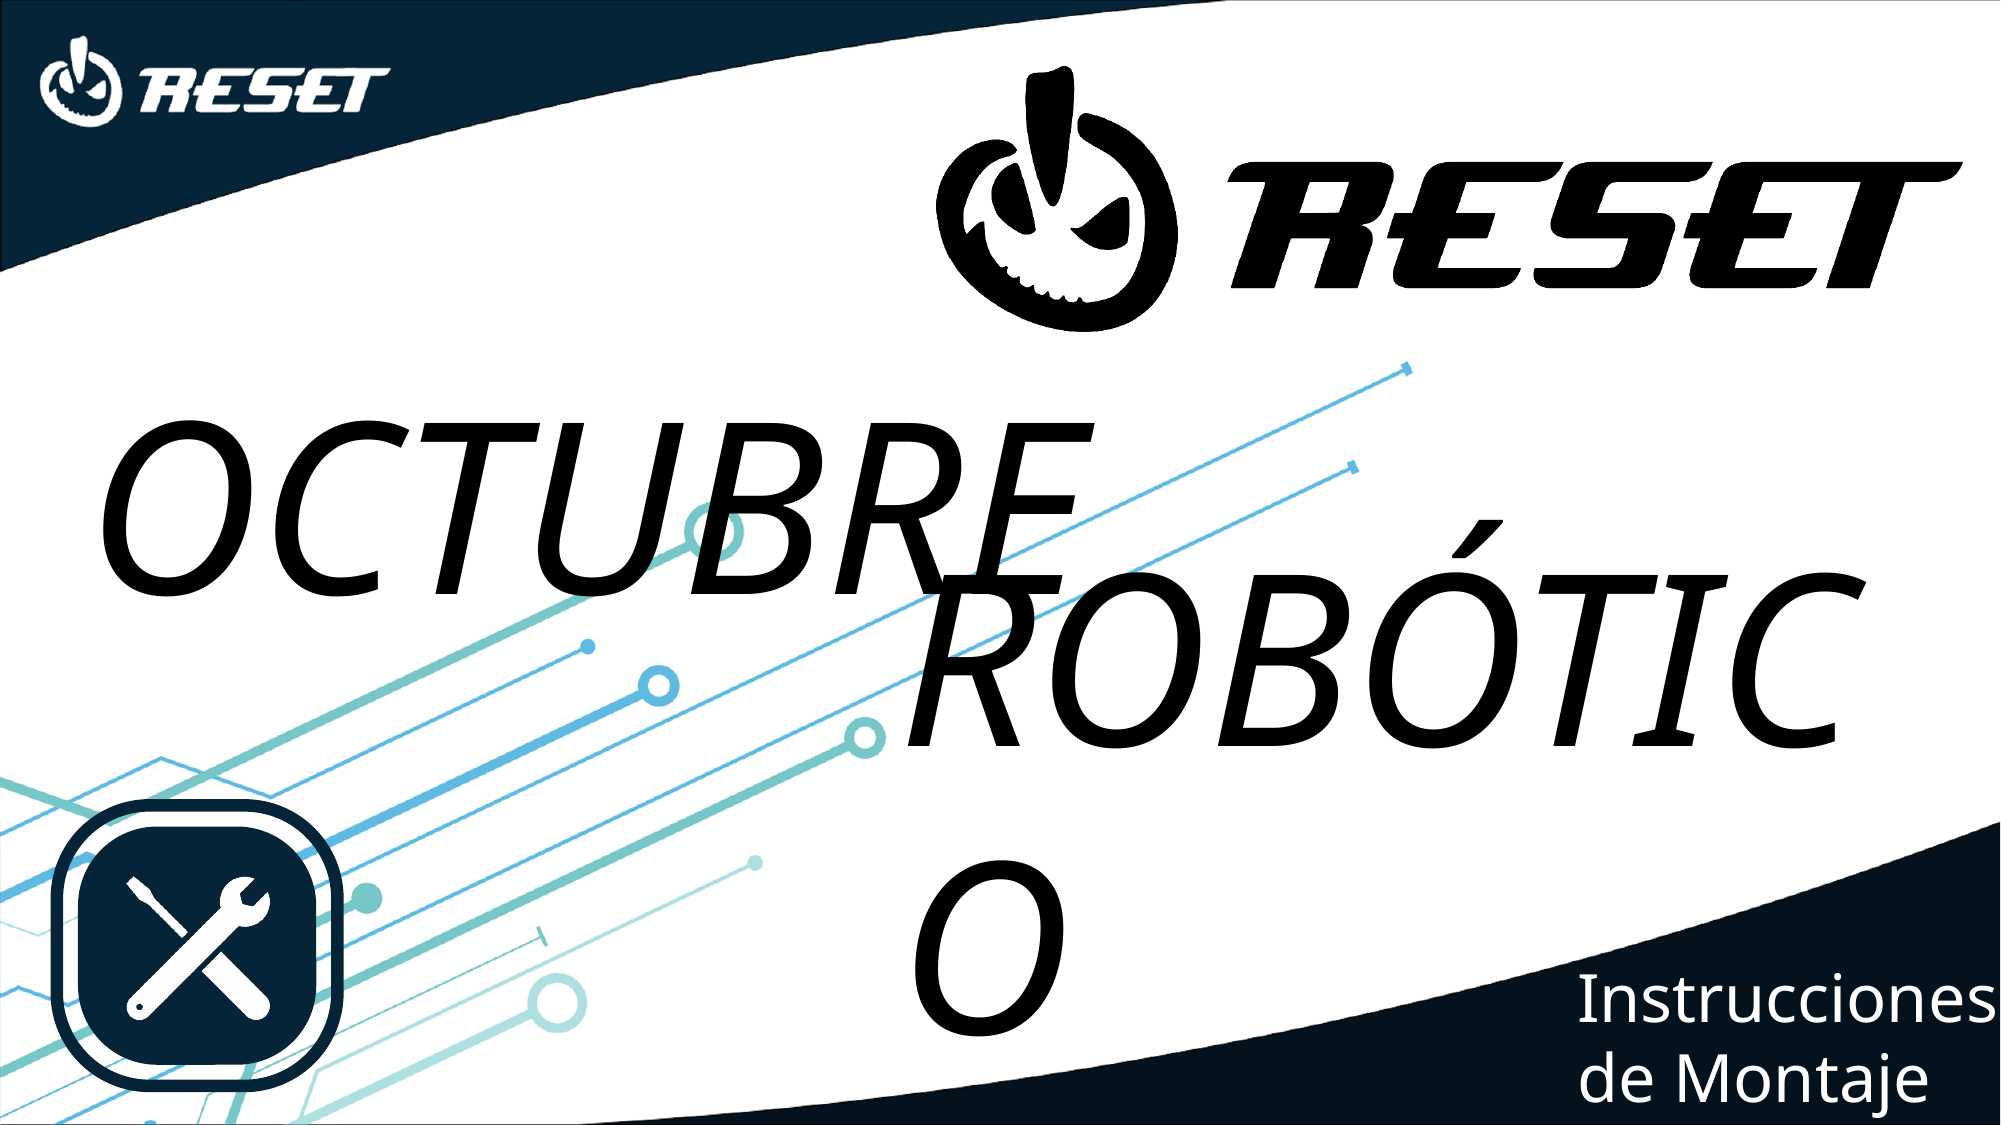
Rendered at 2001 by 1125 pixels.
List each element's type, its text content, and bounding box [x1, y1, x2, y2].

text_box Robótico [883, 499, 1911, 1090]
text_box Octubre [71, 347, 1182, 650]
text_box Instrucciones de Montaje [1562, 948, 2000, 1123]
picture [0, 0, 2001, 1125]
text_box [56, 805, 338, 1086]
